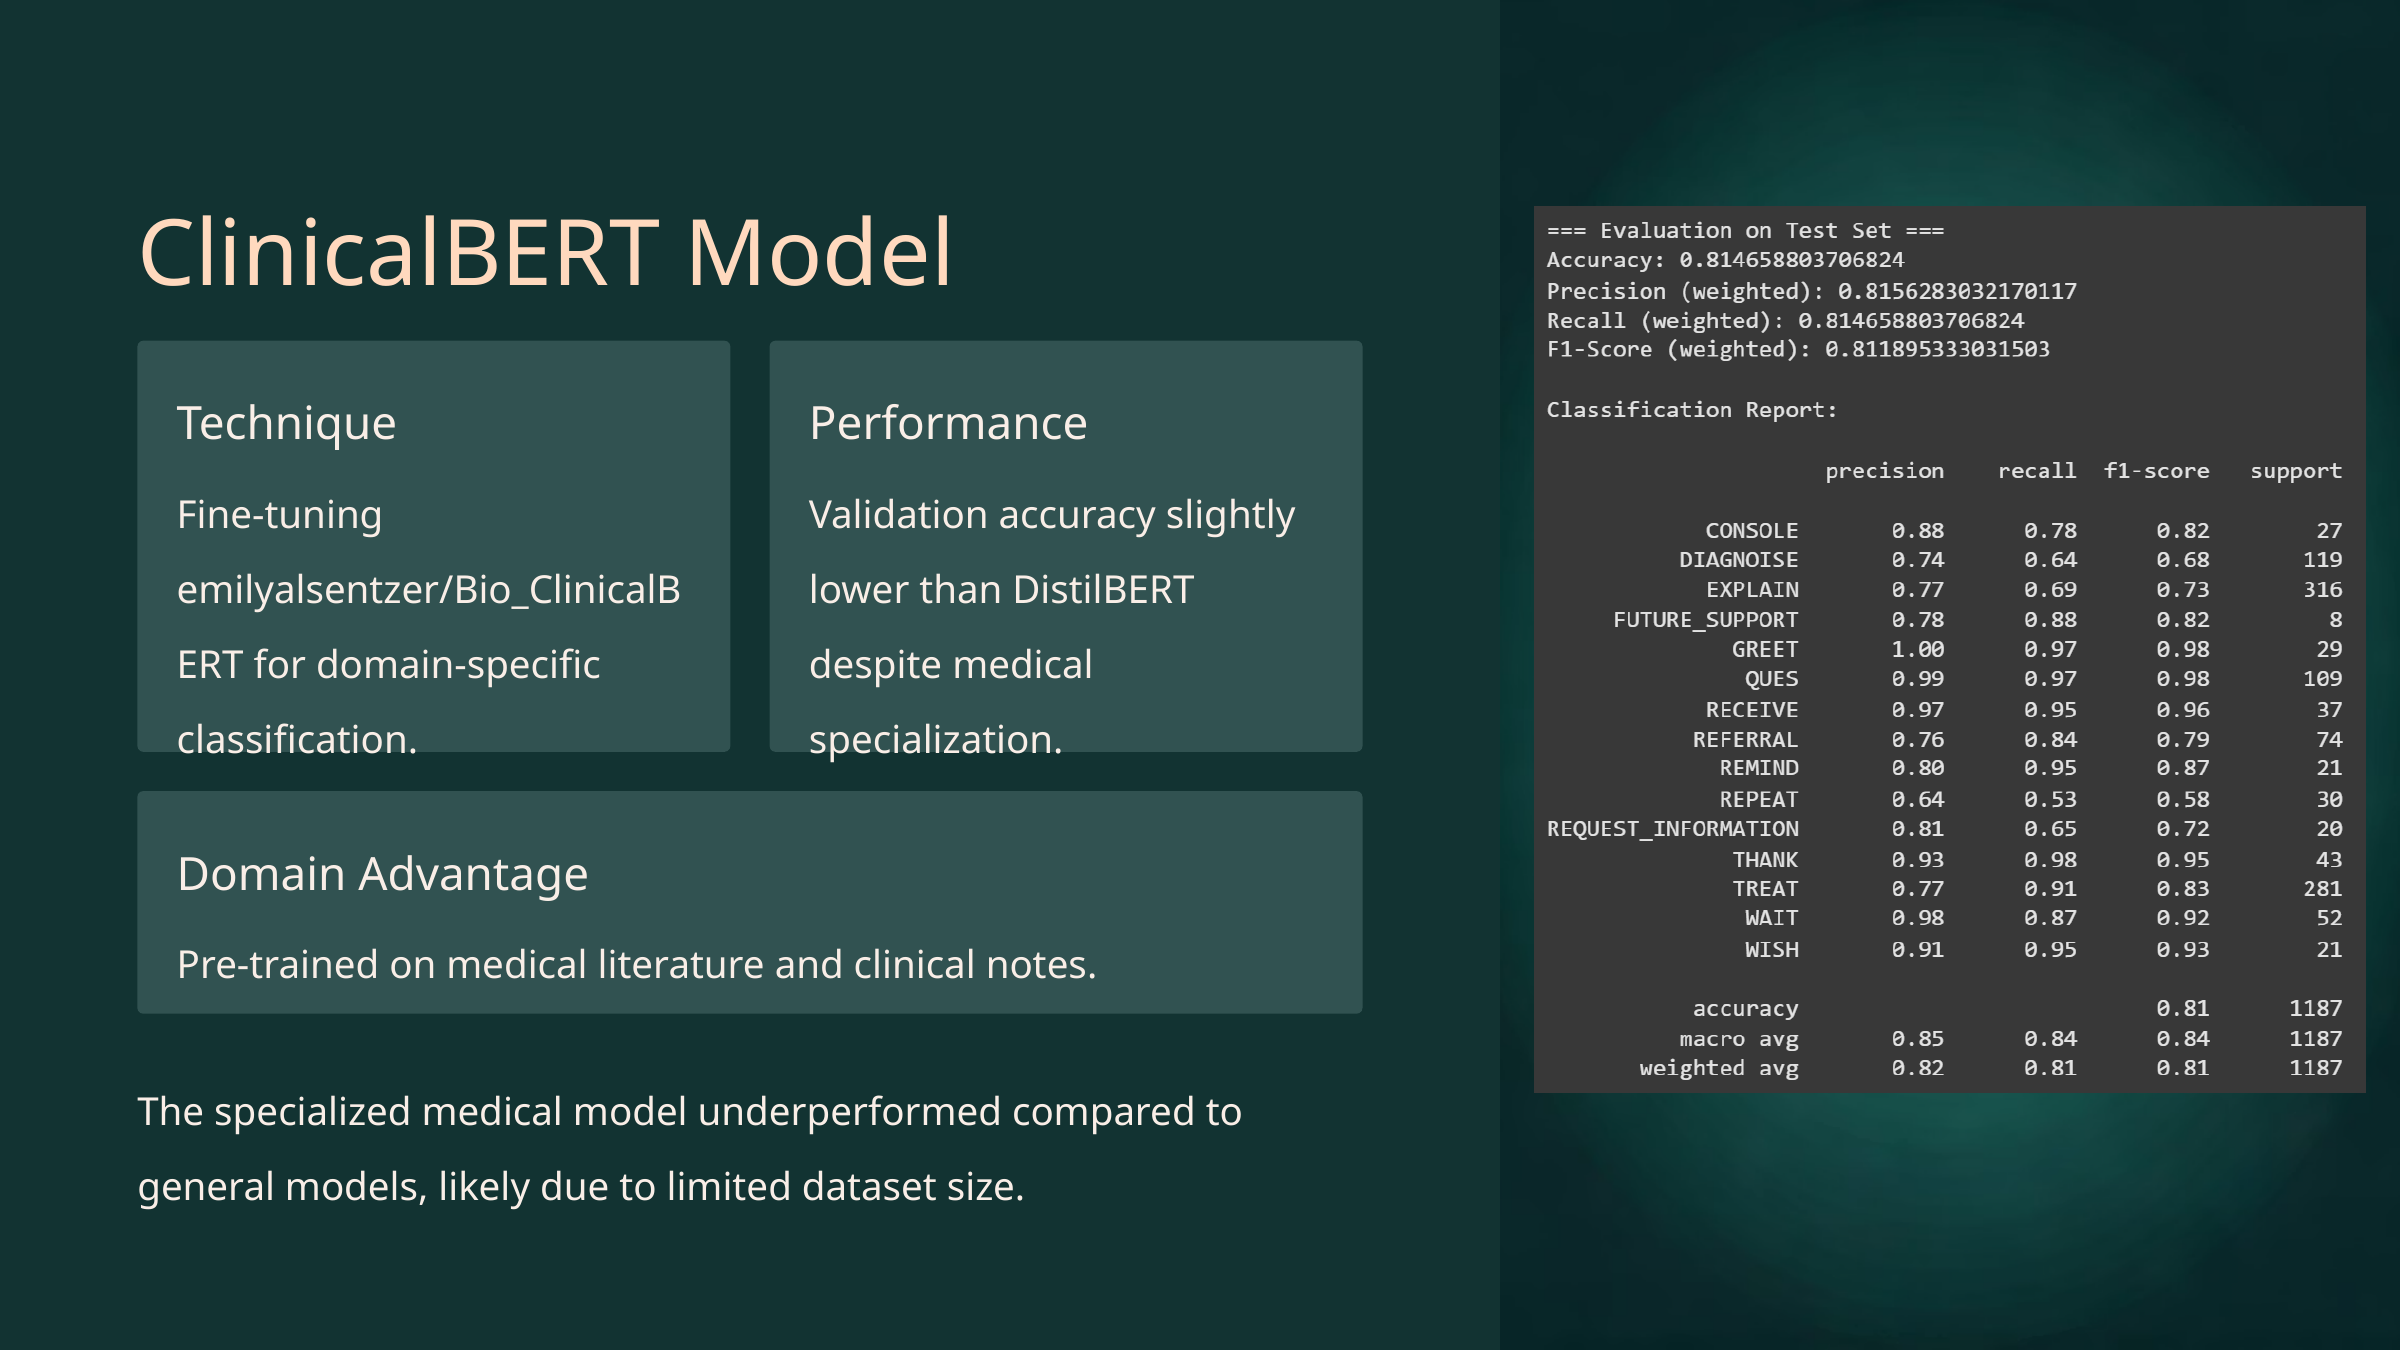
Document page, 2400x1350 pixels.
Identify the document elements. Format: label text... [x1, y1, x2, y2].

text_box ClinicalBERT Model [137, 166, 1062, 282]
text_box The specialized medical model underperformed compared to general models, likely due to limited dataset size. [137, 1057, 1363, 1184]
text_box Fine-tuning emilyalsentzer/Bio_ClinicalBERT for domain-specific classification. [176, 461, 692, 713]
text_box [137, 340, 731, 752]
text_box Technique [176, 379, 639, 438]
text_box [769, 340, 1363, 752]
text_box Performance [808, 379, 1271, 438]
text_box Pre-trained on medical literature and clinical notes. [176, 911, 1324, 975]
text_box [137, 791, 1363, 1014]
picture [1499, 0, 2400, 1350]
text_box Validation accuracy slightly lower than DistilBERT despite medical specialization. [808, 461, 1324, 713]
text_box Domain Advantage [176, 830, 639, 889]
